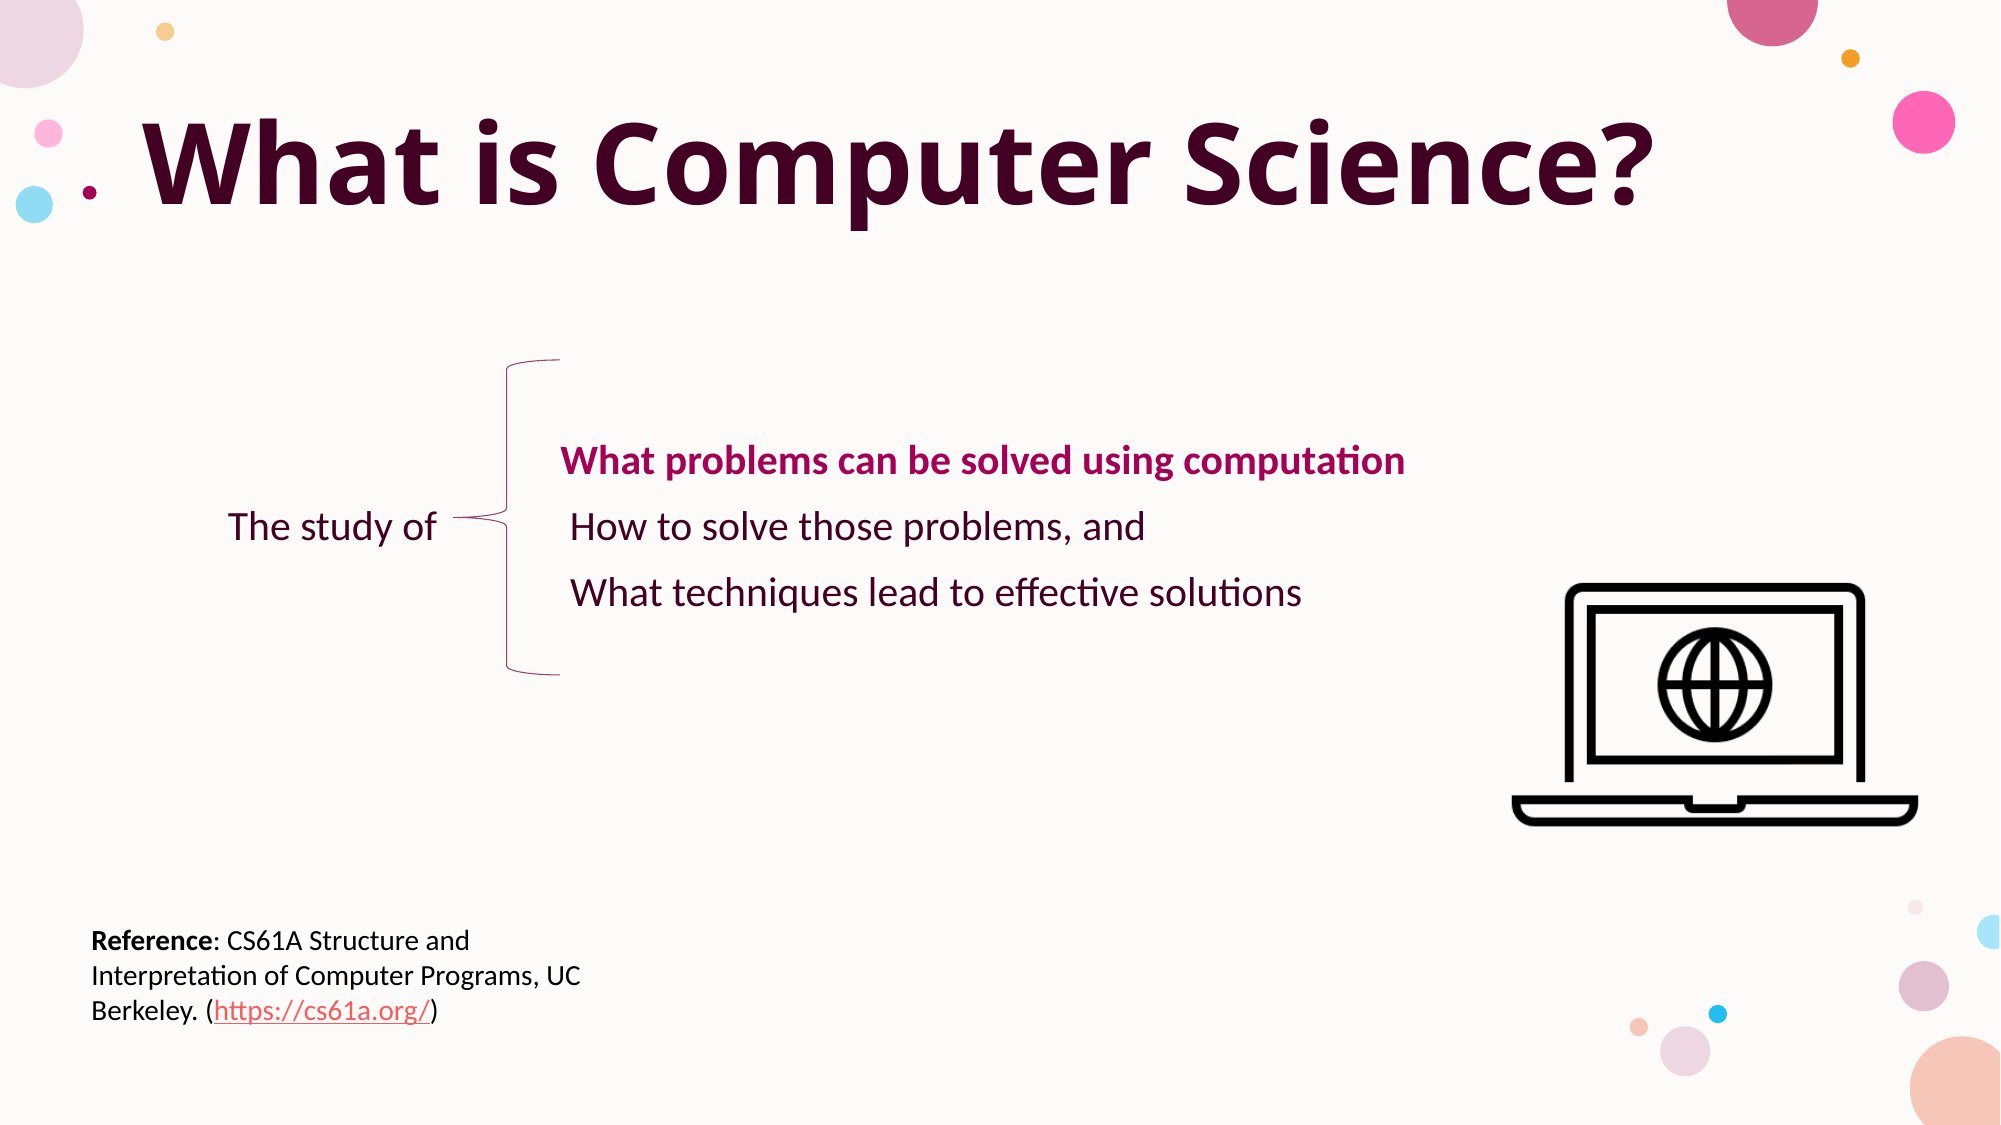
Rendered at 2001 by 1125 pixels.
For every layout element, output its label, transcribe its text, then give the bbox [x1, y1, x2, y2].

text_box Reference: CS61A Structure and Interpretation of Computer Programs, UC Berkeley. (https://cs61a.org/) [76, 914, 612, 1034]
title What is Computer Science? [127, 59, 1877, 278]
list What problems can be solved using computation The study of How to solve those problems, and What techniques lead to effective solutions [127, 299, 1877, 1014]
picture [1503, 490, 1927, 915]
text_box [453, 359, 560, 676]
